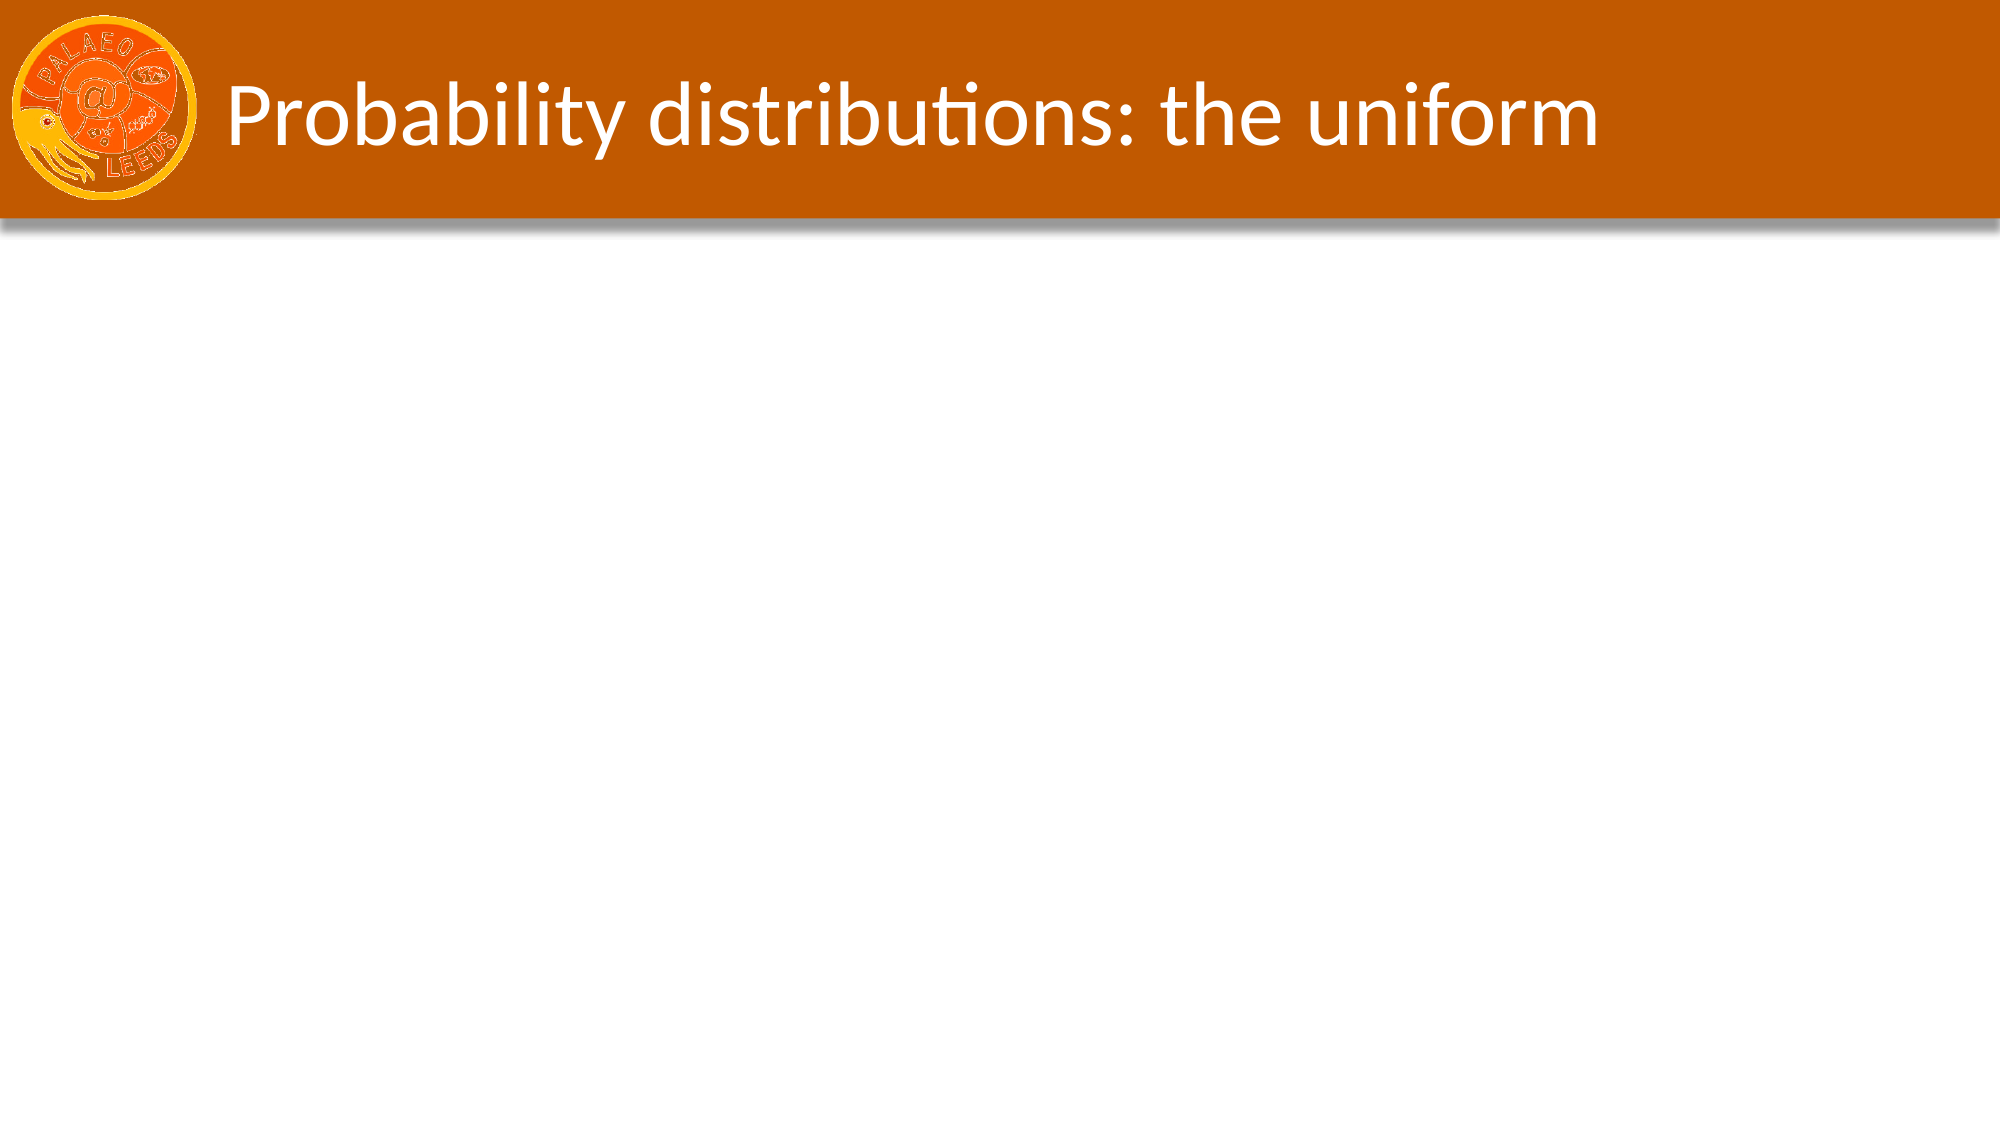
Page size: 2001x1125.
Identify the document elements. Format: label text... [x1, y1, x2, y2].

text_box [0, 0, 2000, 219]
text_box Probability distributions: the uniform [210, 17, 2000, 201]
picture [11, 15, 197, 200]
